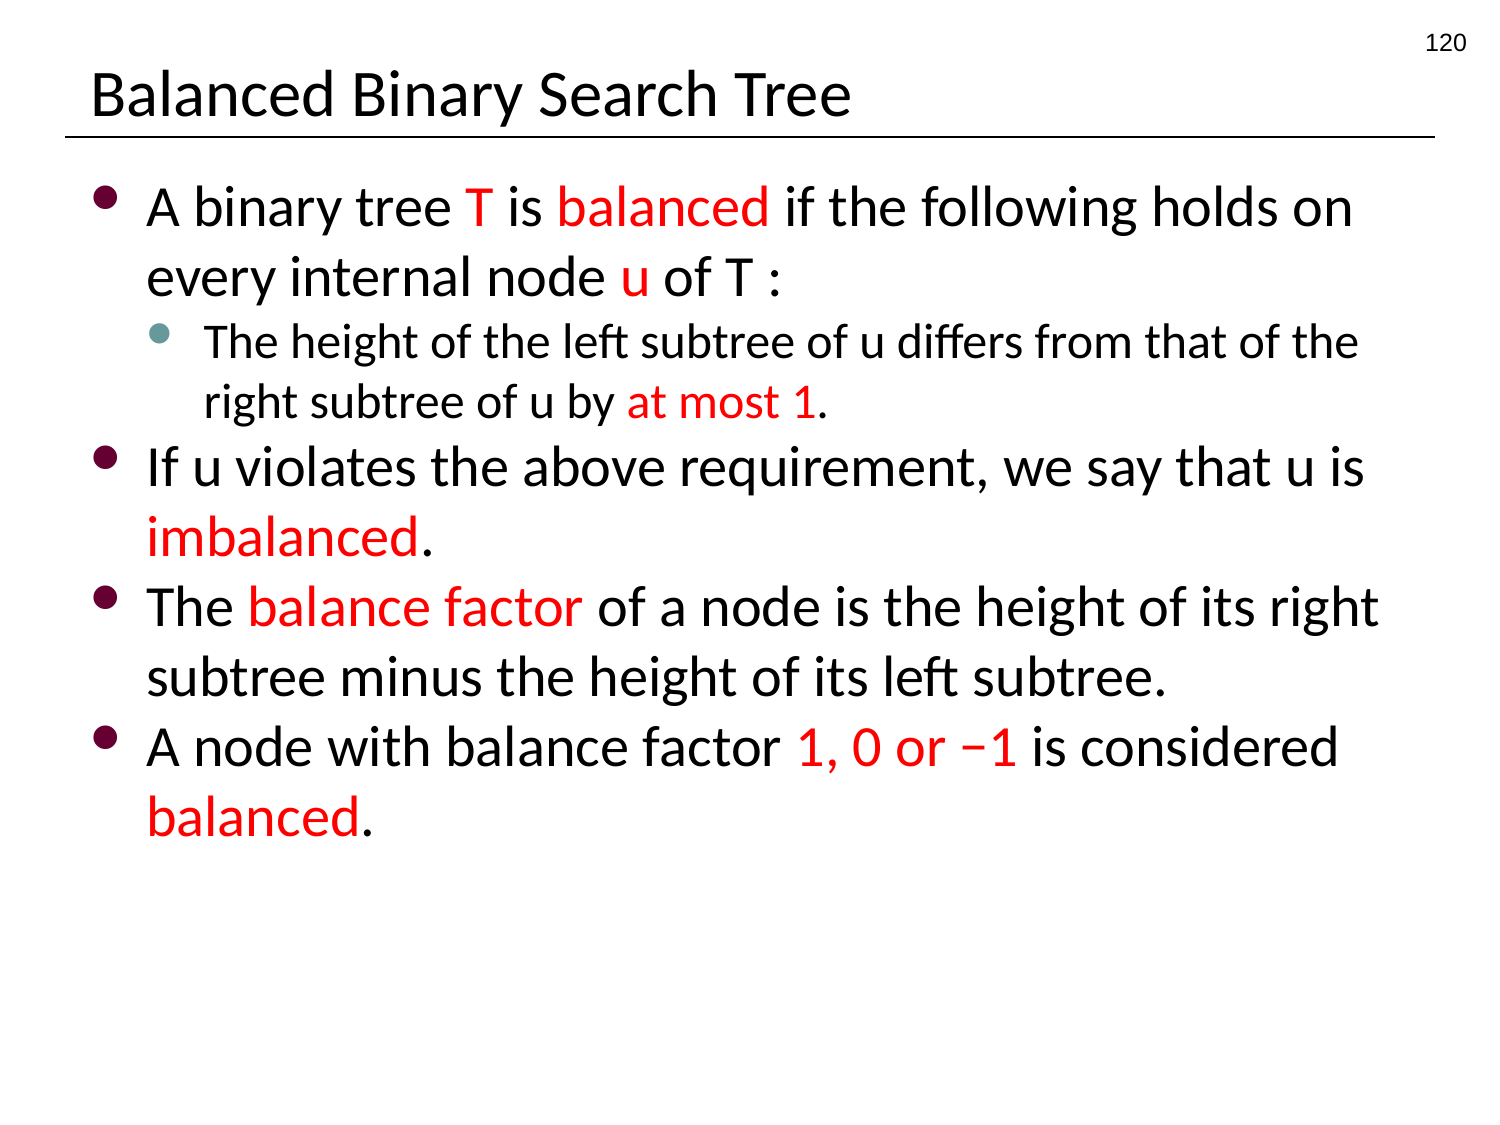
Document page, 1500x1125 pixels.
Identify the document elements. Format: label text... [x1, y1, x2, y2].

list A binary tree T is balanced if the following holds on every internal node u of T : The height of the left subtree of u differs from that of the right subtree of u by at most 1. If u violates the above requirement, we say that u is imbalanced. The balance factor of a node is the height of its right subtree minus the height of its left subtree. A node with balance factor 1, 0 or −1 is considered balanced. [75, 160, 1425, 1094]
slide_number 120 [1131, 18, 1483, 62]
title Balanced Binary Search Tree [75, 20, 1425, 138]
